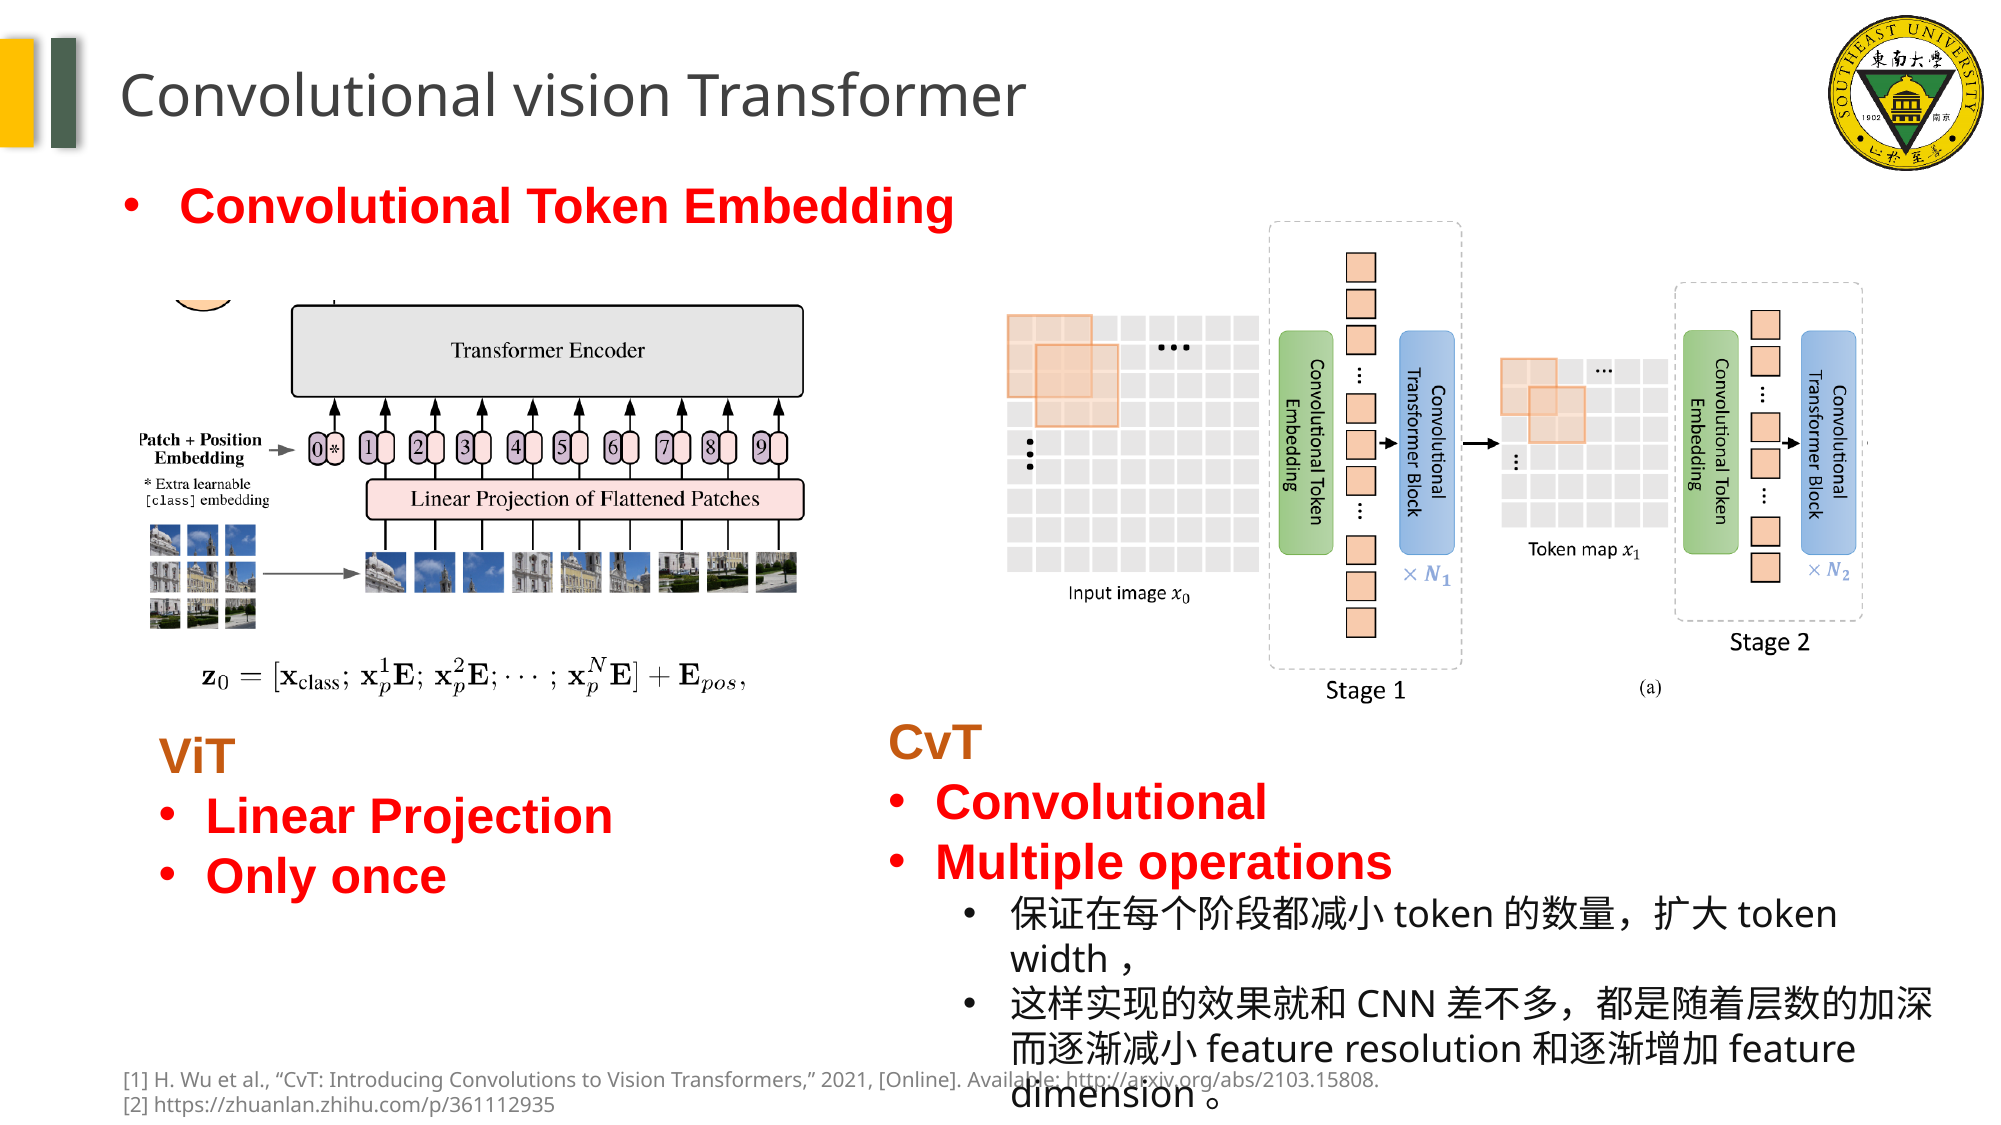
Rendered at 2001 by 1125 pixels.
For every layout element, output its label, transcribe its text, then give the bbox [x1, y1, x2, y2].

text_box CvT Convolutional Multiple operations 保证在每个阶段都减小token的数量，扩大token width， 这样实现的效果就和CNN差不多，都是随着层数的加深而逐渐减小feature resolution和逐渐增加feature dimension。 [873, 702, 1976, 1123]
picture [140, 300, 807, 643]
picture [189, 646, 757, 703]
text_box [0, 38, 1054, 148]
text_box ViT Linear Projection Only once [144, 716, 652, 911]
picture [982, 205, 1868, 717]
text_box Convolutional Token Embedding [108, 166, 1110, 242]
picture [1828, 15, 1984, 171]
text_box [1] H. Wu et al., “CvT: Introducing Convolutions to Vision Transformers,” 2021, [Online]. Available: http://arxiv.org/abs/2103.15808. [2] https://zhuanlan.zhihu.com/p/361112935 [108, 1059, 1890, 1124]
